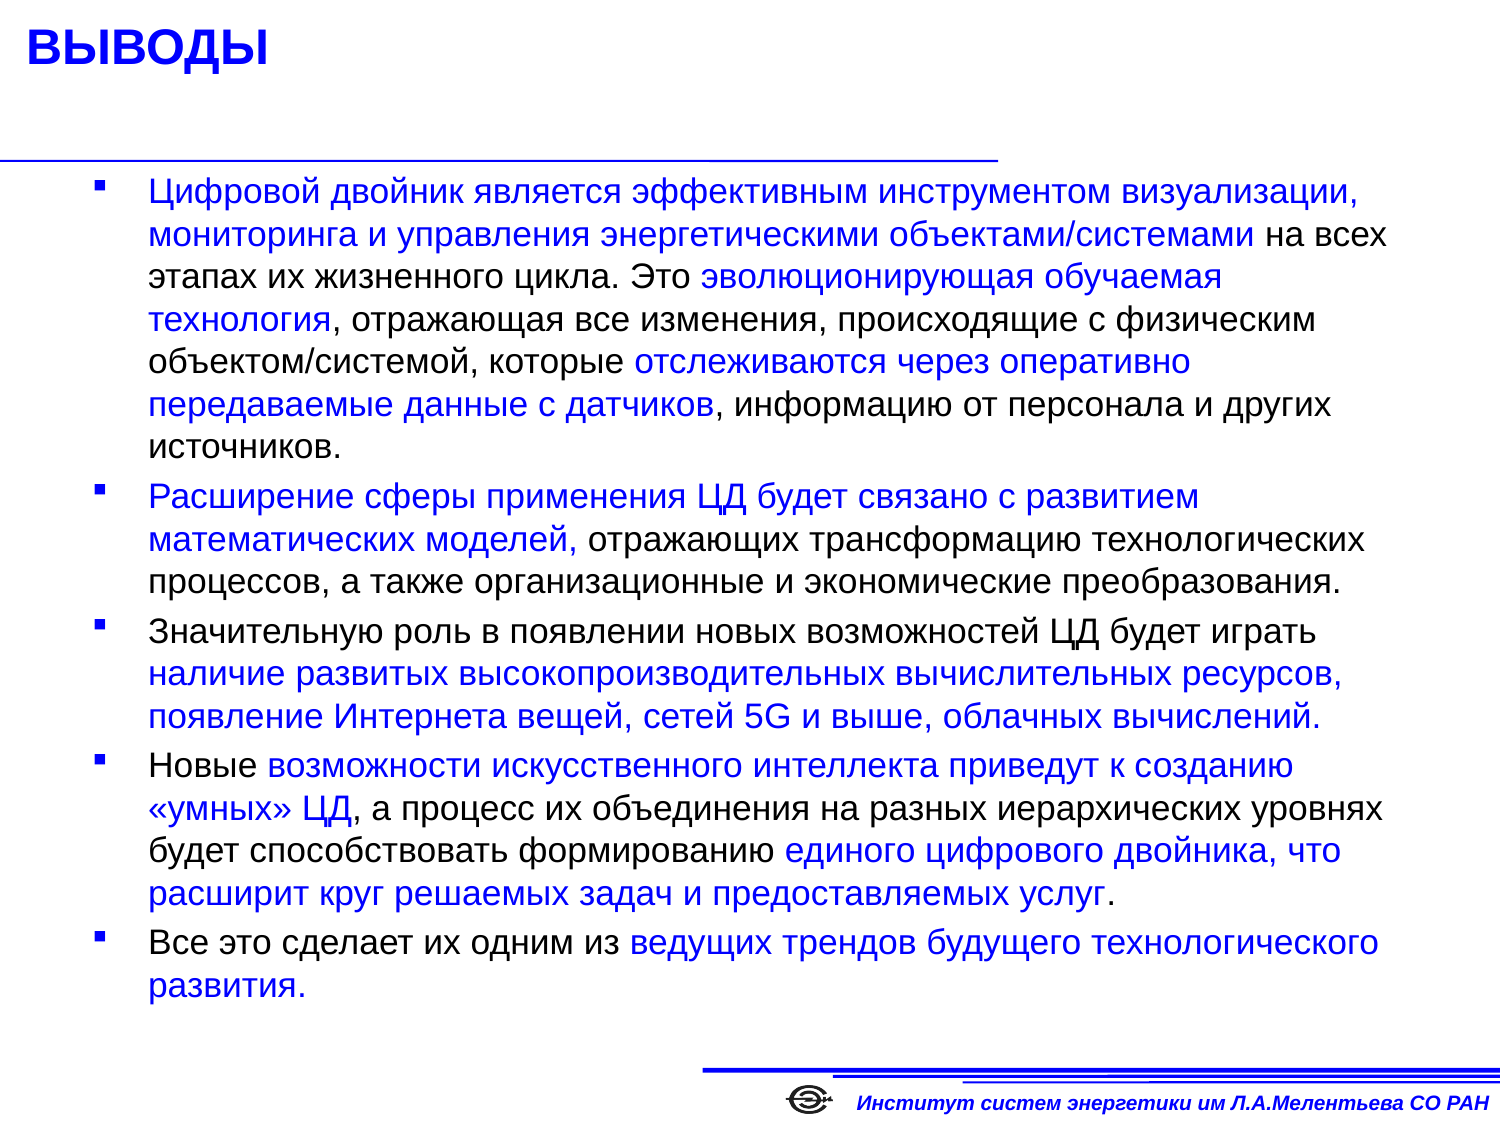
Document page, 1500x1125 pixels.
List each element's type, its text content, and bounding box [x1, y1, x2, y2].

title ВЫВОДЫ [11, 7, 1500, 99]
list Цифровой двойник является эффективным инструментом визуализации, мониторинга и управления энергетическими объектами/системами на всех этапах их жизненного цикла. Это эволюционирующая обучаемая технология, отражающая все изменения, происходящие с физическим объектом/системой, которые отслеживаются через оперативно передаваемые данные с датчиков, информацию от персонала и других источников. Расширение сферы применения ЦД будет связано с развитием математических моделей, отражающих трансформацию технологических процессов, а также организационные и экономические преобразования. Значительную роль в появлении новых возможностей ЦД будет играть наличие развитых высокопроизводительных вычислительных ресурсов, появление Интернета вещей, сетей 5G и выше, облачных вычислений. Новые возможности искусственного интеллекта приведут к созданию «умных» ЦД, а процесс их объединения на разных иерархических уровнях будет способствовать формированию единого цифрового двойника, что расширит круг решаемых задач и предоставляемых услуг. Все это сделает их одним из ведущих трендов будущего технологического развития. [76, 160, 1427, 1047]
